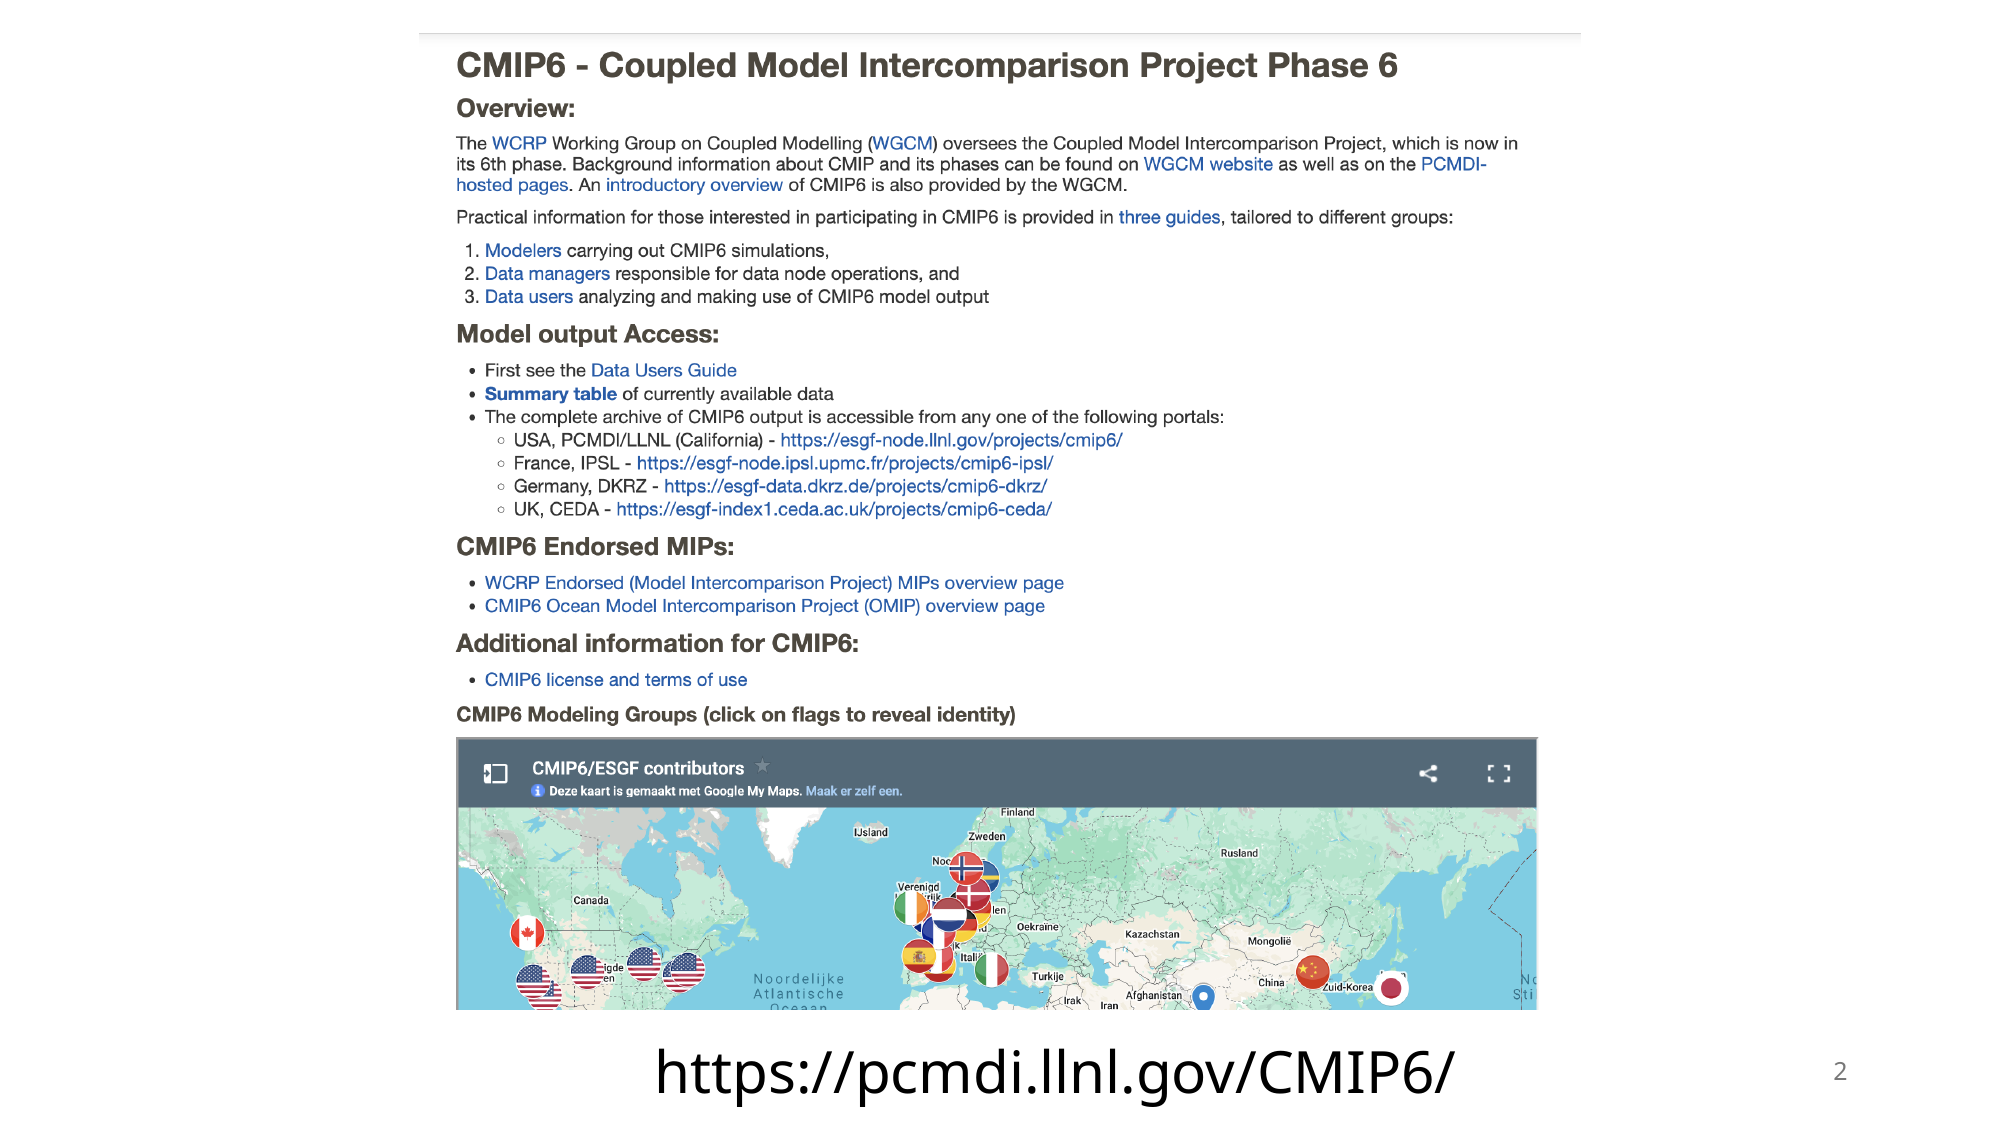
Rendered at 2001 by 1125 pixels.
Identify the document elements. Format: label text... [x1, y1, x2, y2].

picture [419, 33, 1581, 1010]
slide_number 2 [1412, 1042, 1863, 1103]
list https://pcmdi.llnl.gov/CMIP6/ [639, 1035, 2000, 1125]
